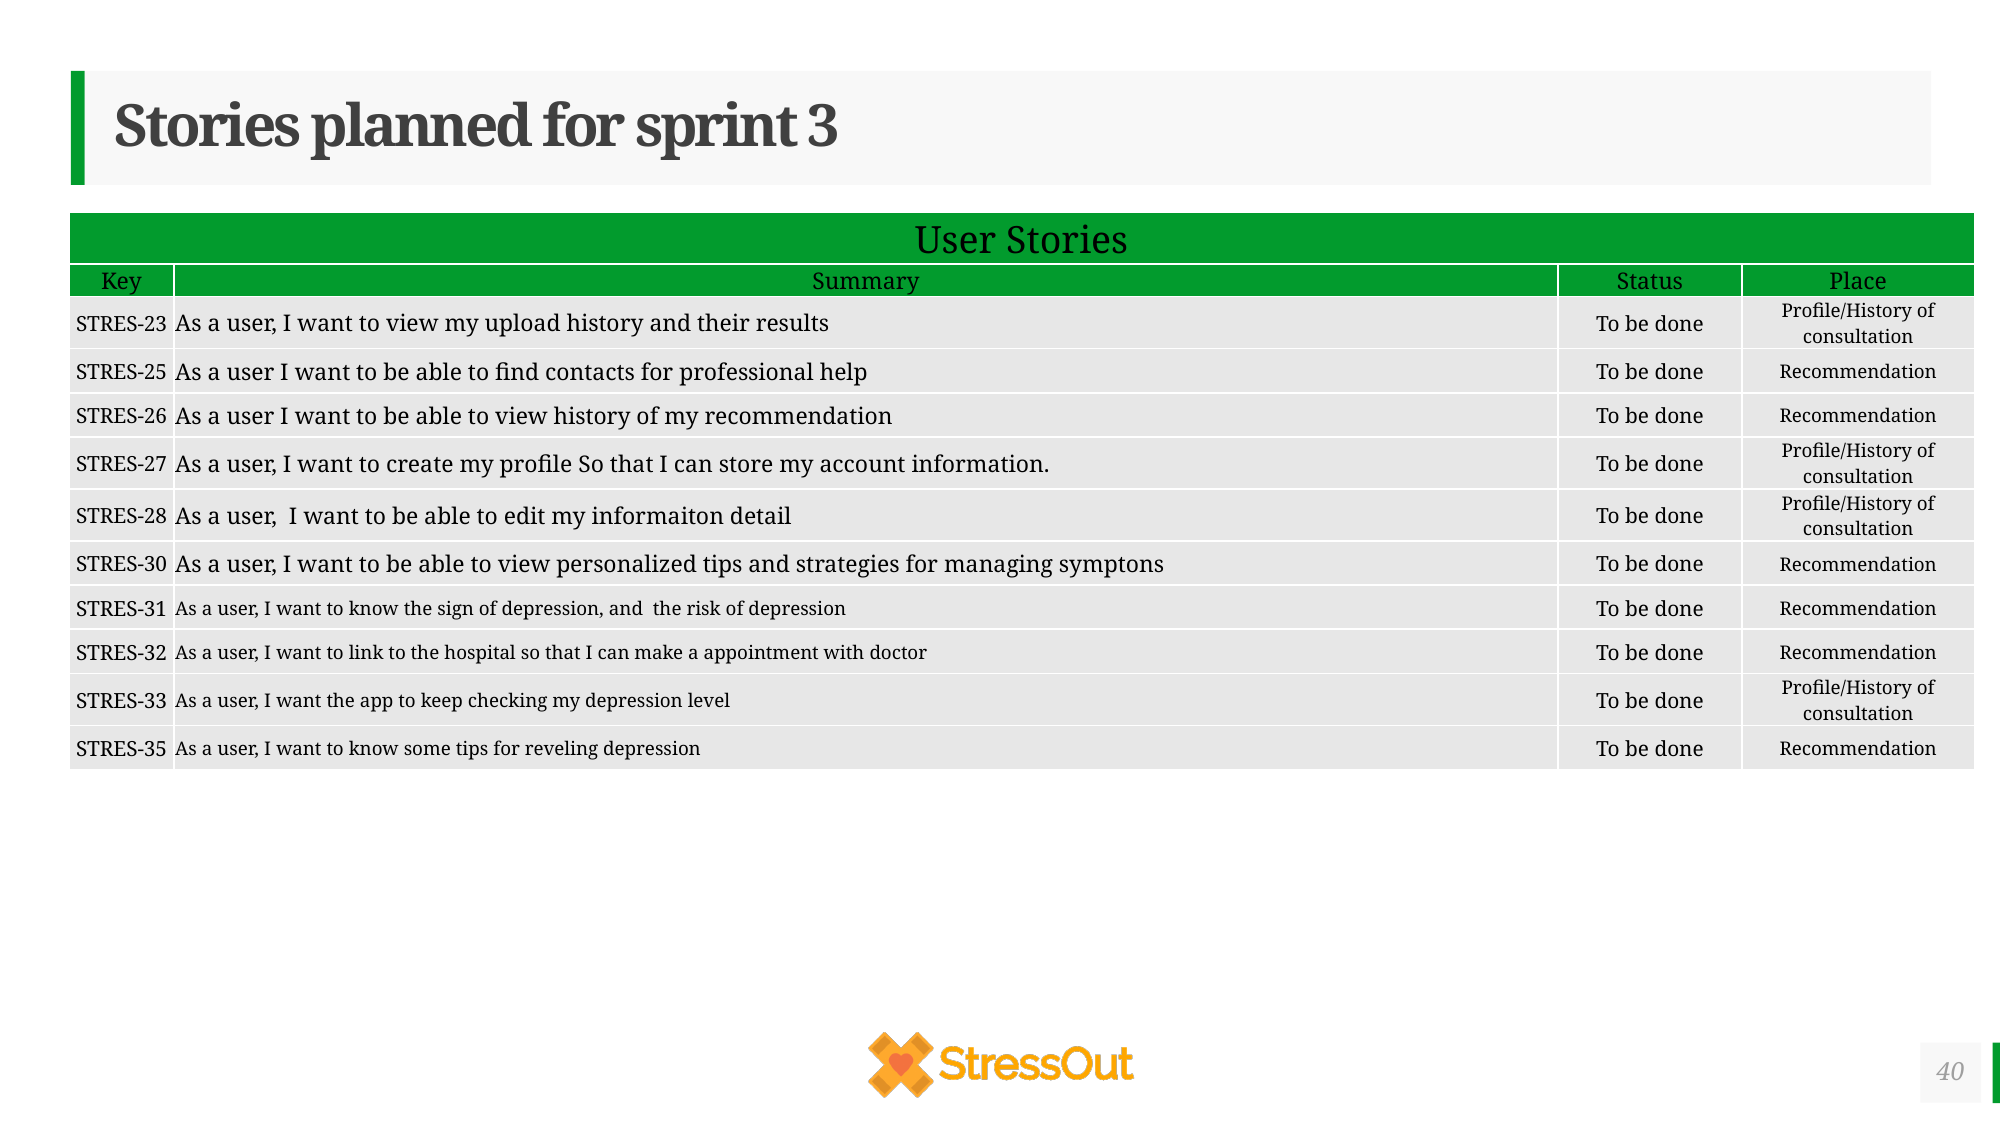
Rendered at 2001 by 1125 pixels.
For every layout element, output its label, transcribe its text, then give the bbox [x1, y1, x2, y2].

table_header User Stories [70, 213, 1974, 263]
table_cell To be done [1559, 438, 1741, 488]
table_cell To be done [1559, 297, 1741, 348]
table_cell To be done [1559, 674, 1741, 725]
table_cell Profile/History of consultation [1743, 490, 1974, 540]
table_cell STRES-33 [70, 674, 173, 725]
slide_number 40 [1920, 1042, 1982, 1103]
table_cell To be done [1559, 349, 1741, 392]
table_cell Place [1743, 265, 1974, 296]
table_cell Profile/History of consultation [1743, 297, 1974, 348]
table_cell As a user I want to be able to view history of my recommendation [175, 394, 1557, 436]
table_cell STRES-25 [70, 349, 173, 392]
table_cell STRES-26 [70, 394, 173, 436]
table_cell Key [70, 265, 173, 296]
table_cell Profile/History of consultation [1743, 438, 1974, 488]
table_cell To be done [1559, 586, 1741, 628]
table_cell As a user, I want to link to the hospital so that I can make a appointment with doctor [175, 630, 1557, 673]
table_cell Summary [175, 265, 1557, 296]
table_cell To be done [1559, 542, 1741, 584]
table_cell Recommendation [1743, 726, 1974, 769]
table_cell Recommendation [1743, 542, 1974, 584]
table_cell STRES-28 [70, 490, 173, 540]
table_cell To be done [1559, 726, 1741, 769]
table_cell As a user, I want to create my profile So that I can store my account information. [175, 438, 1557, 488]
table_cell Profile/History of consultation [1743, 674, 1974, 725]
title Stories planned for sprint 3 [84, 70, 1932, 185]
table_cell Recommendation [1743, 349, 1974, 392]
table_cell Recommendation [1743, 586, 1974, 628]
table_cell As a user, I want to be able to view personalized tips and strategies for managing symptons [175, 542, 1557, 584]
picture [856, 1025, 1144, 1105]
table_cell To be done [1559, 630, 1741, 673]
table_cell As a user, I want to be able to edit my informaiton detail [175, 490, 1557, 540]
table_cell STRES-31 [70, 586, 173, 628]
table_cell As a user I want to be able to find contacts for professional help [175, 349, 1557, 392]
table_cell To be done [1559, 394, 1741, 436]
table_cell As a user, I want to know some tips for reveling depression [175, 726, 1557, 769]
table_cell Recommendation [1743, 394, 1974, 436]
table_cell STRES-27 [70, 438, 173, 488]
table_cell As a user, I want the app to keep checking my depression level [175, 674, 1557, 725]
table_cell To be done [1559, 490, 1741, 540]
table_cell STRES-35 [70, 726, 173, 769]
table_cell Status [1559, 265, 1741, 296]
table_cell STRES-23 [70, 297, 173, 348]
table_cell As a user, I want to view my upload history and their results [175, 297, 1557, 348]
table_cell STRES-30 [70, 542, 173, 584]
table_cell Recommendation [1743, 630, 1974, 673]
table_cell STRES-32 [70, 630, 173, 673]
table_cell As a user, I want to know the sign of depression, and the risk of depression [175, 586, 1557, 628]
